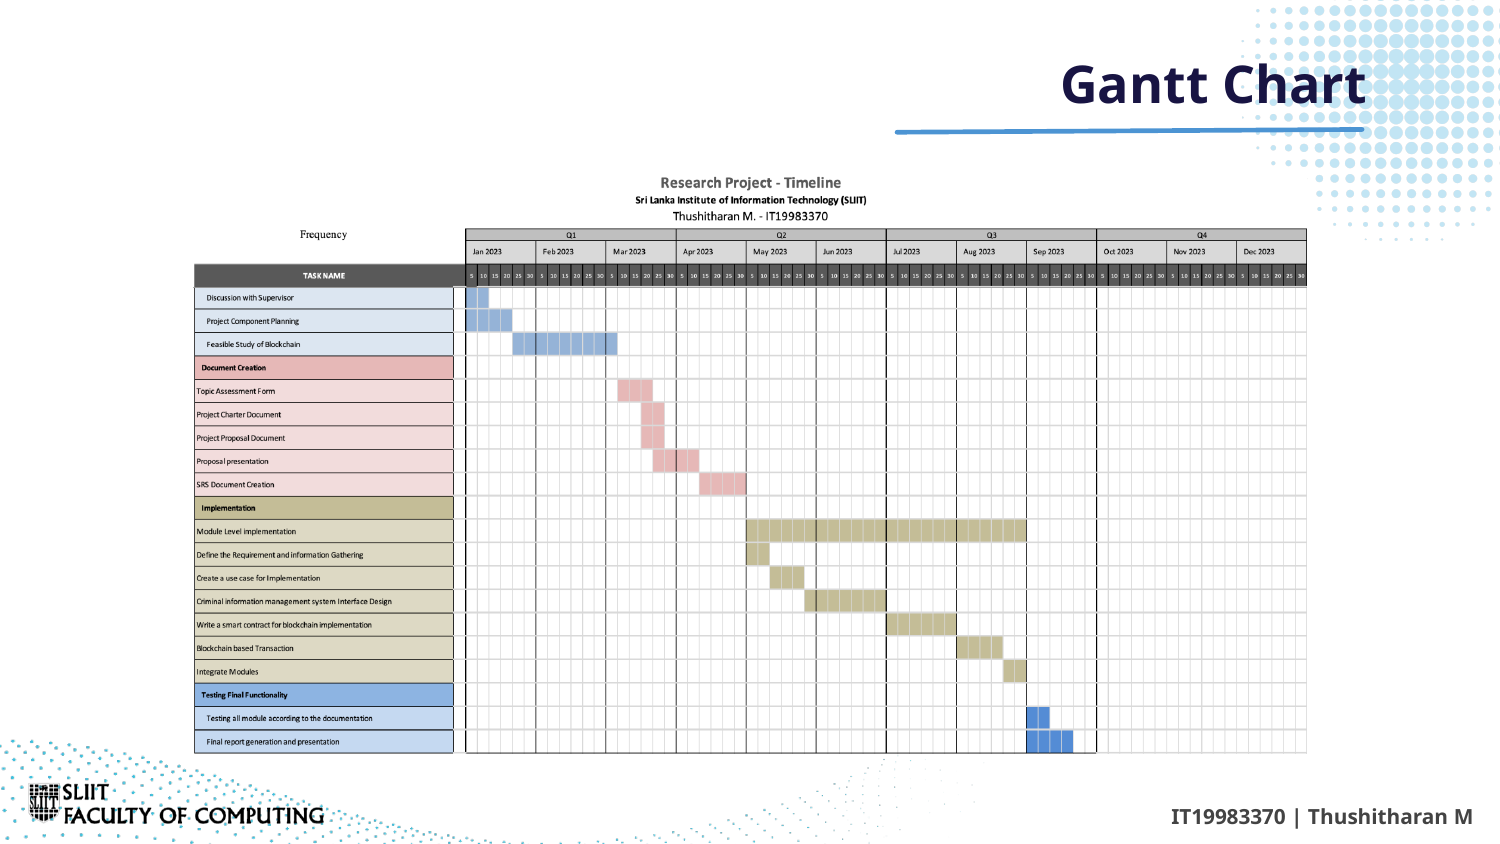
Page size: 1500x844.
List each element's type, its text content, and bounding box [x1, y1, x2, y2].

picture [0, 0, 1500, 844]
title Gantt Chart [118, 35, 1236, 130]
text_box IT19983370 | Thushitharan M [1007, 790, 1500, 841]
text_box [896, 129, 1363, 133]
